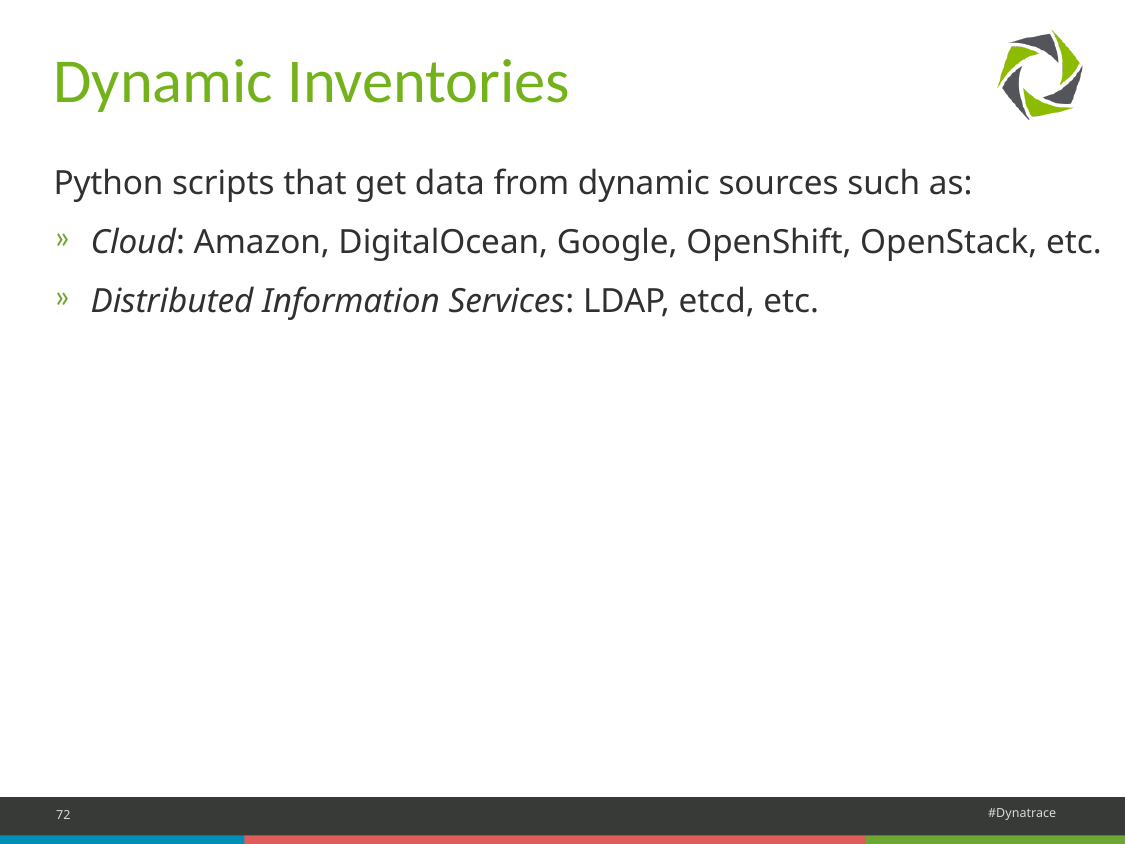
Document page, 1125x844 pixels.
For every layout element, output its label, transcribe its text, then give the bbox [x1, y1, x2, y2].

list Python scripts that get data from dynamic sources such as: Cloud: Amazon, DigitalOcean, Google, OpenShift, OpenStack, etc. Distributed Information Services: LDAP, etcd, etc. [38, 154, 1125, 770]
title Dynamic Inventories [38, 45, 1053, 126]
